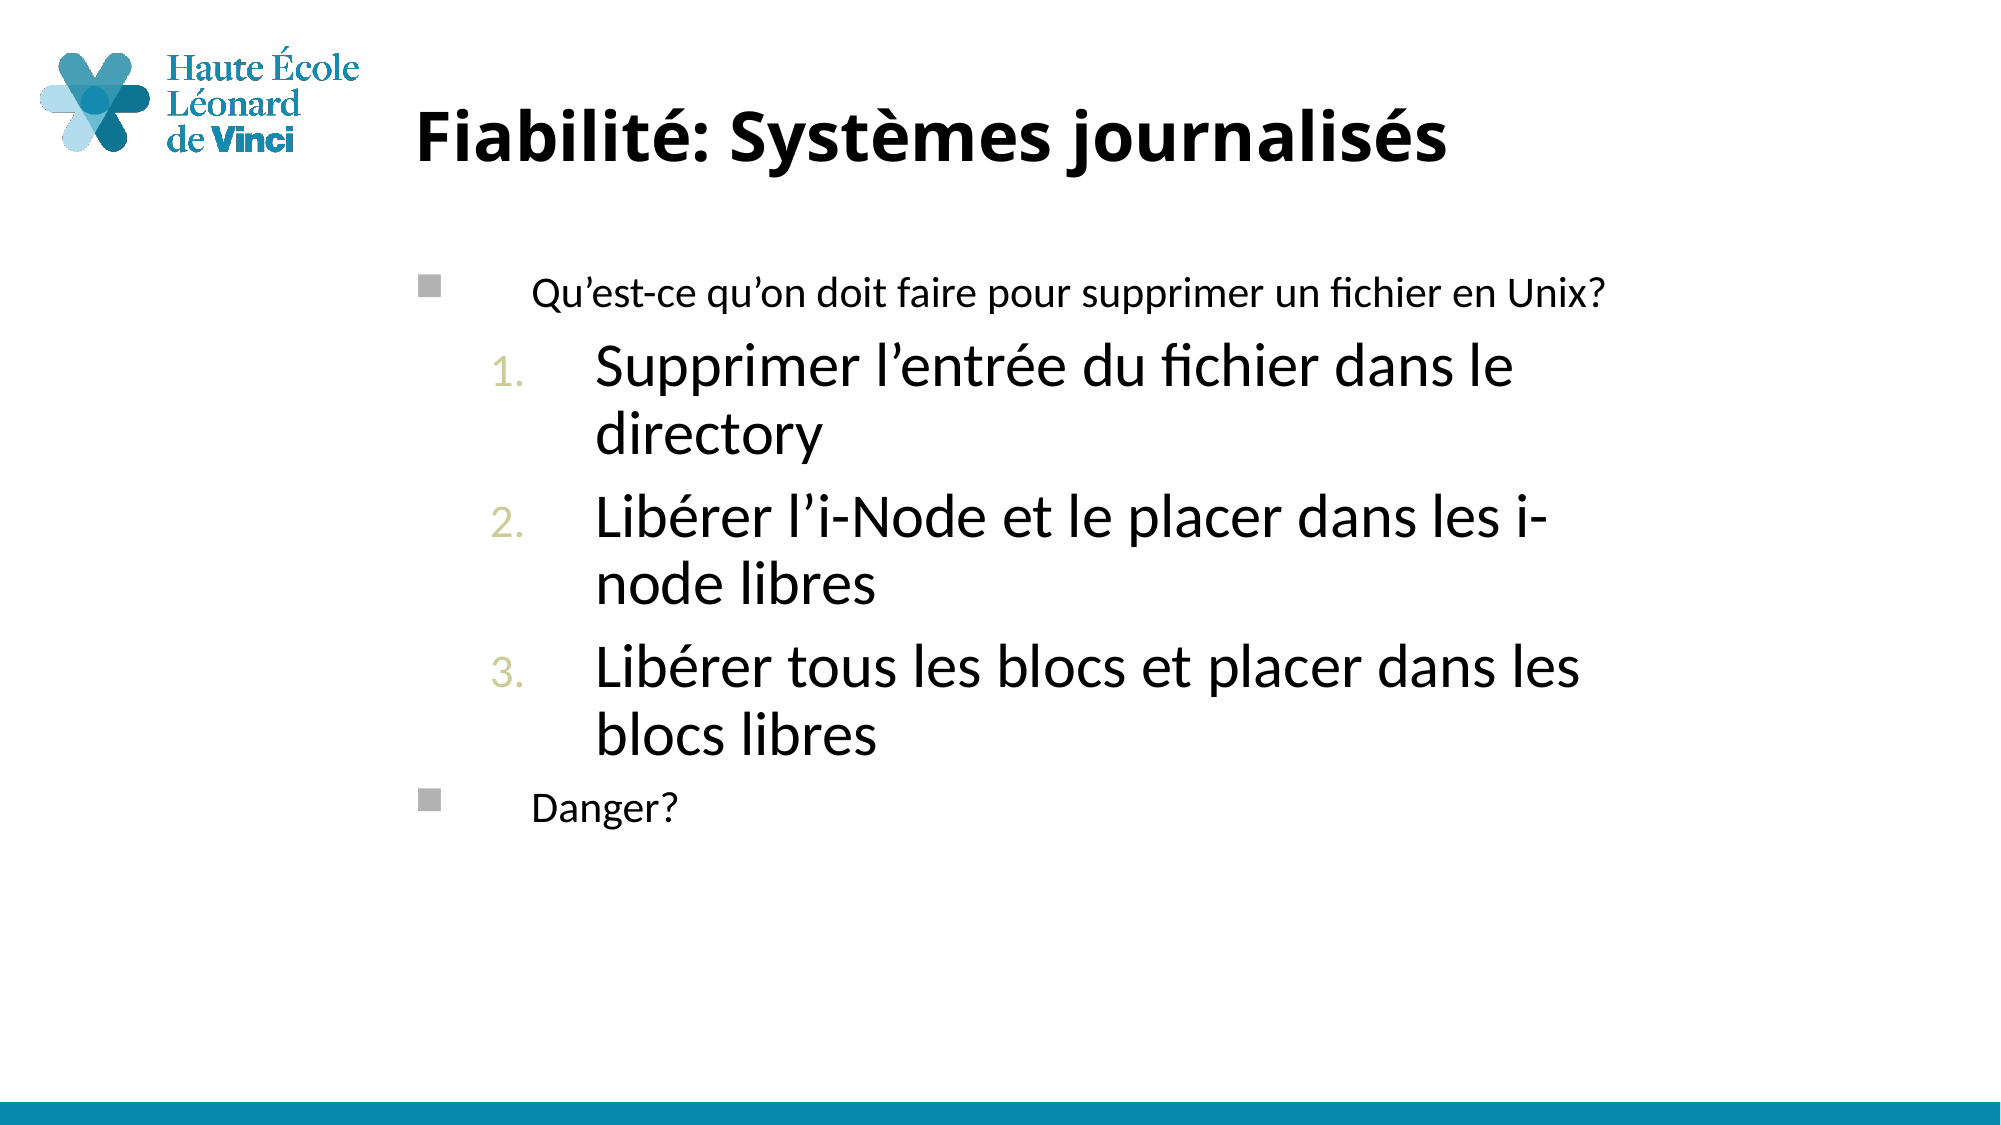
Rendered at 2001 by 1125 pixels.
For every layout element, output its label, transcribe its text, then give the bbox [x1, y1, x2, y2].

title Fiabilité: Systèmes journalisés [399, 45, 1675, 234]
list Qu’est-ce qu’on doit faire pour supprimer un fichier en Unix? Supprimer l’entrée du fichier dans le directory Libérer l’i-Node et le placer dans les i-node libres Libérer tous les blocs et placer dans les blocs libres Danger? [399, 262, 1675, 1006]
picture [15, 30, 383, 176]
